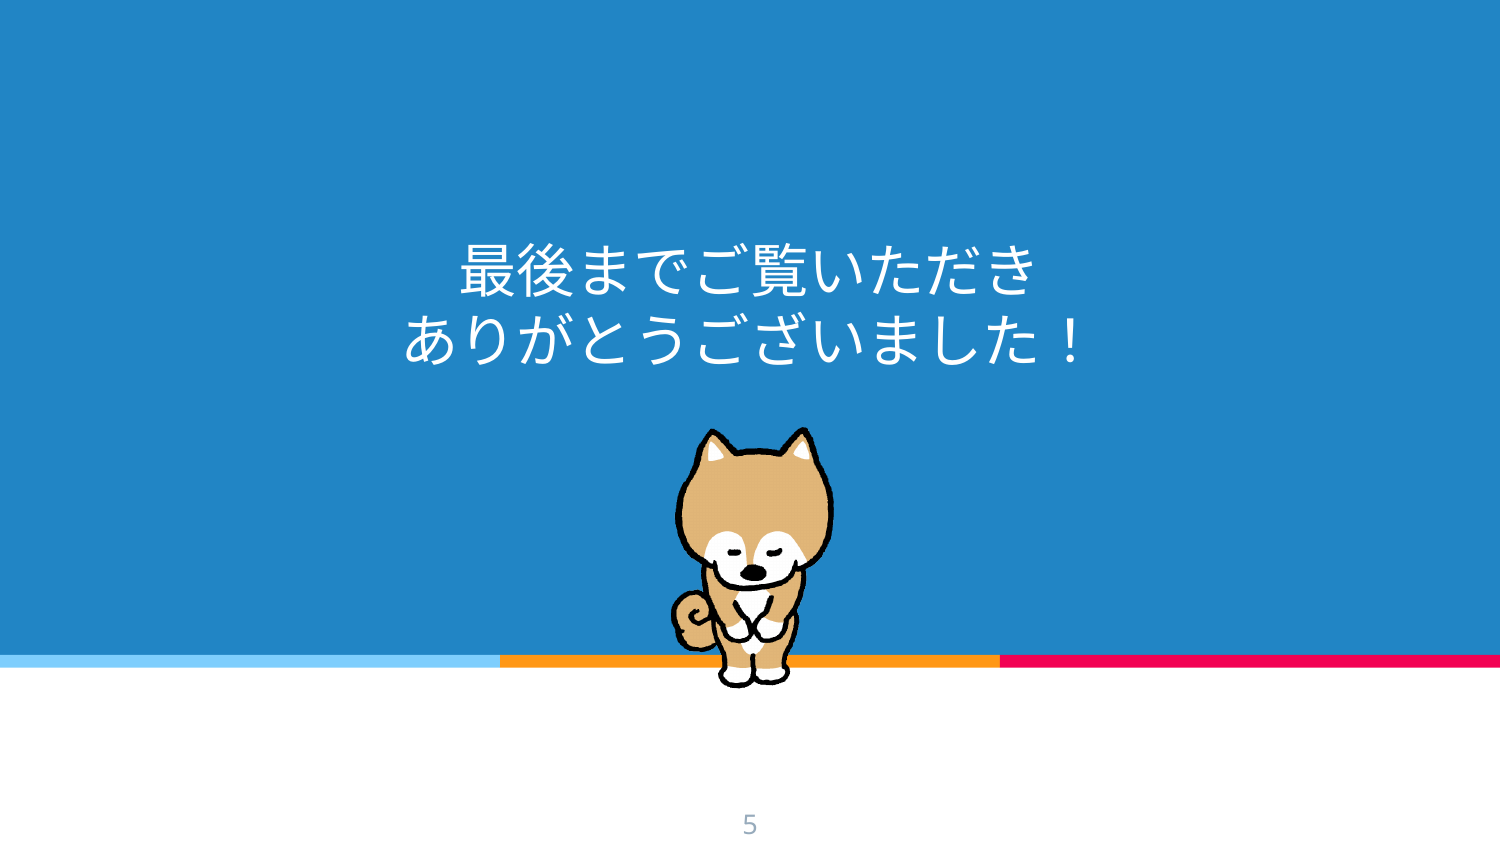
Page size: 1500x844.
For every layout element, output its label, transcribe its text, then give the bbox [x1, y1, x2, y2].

picture [650, 413, 850, 701]
title 最後までご覧いただき ありがとうございました！ [0, 199, 1500, 390]
slide_number 5 [0, 792, 1500, 844]
